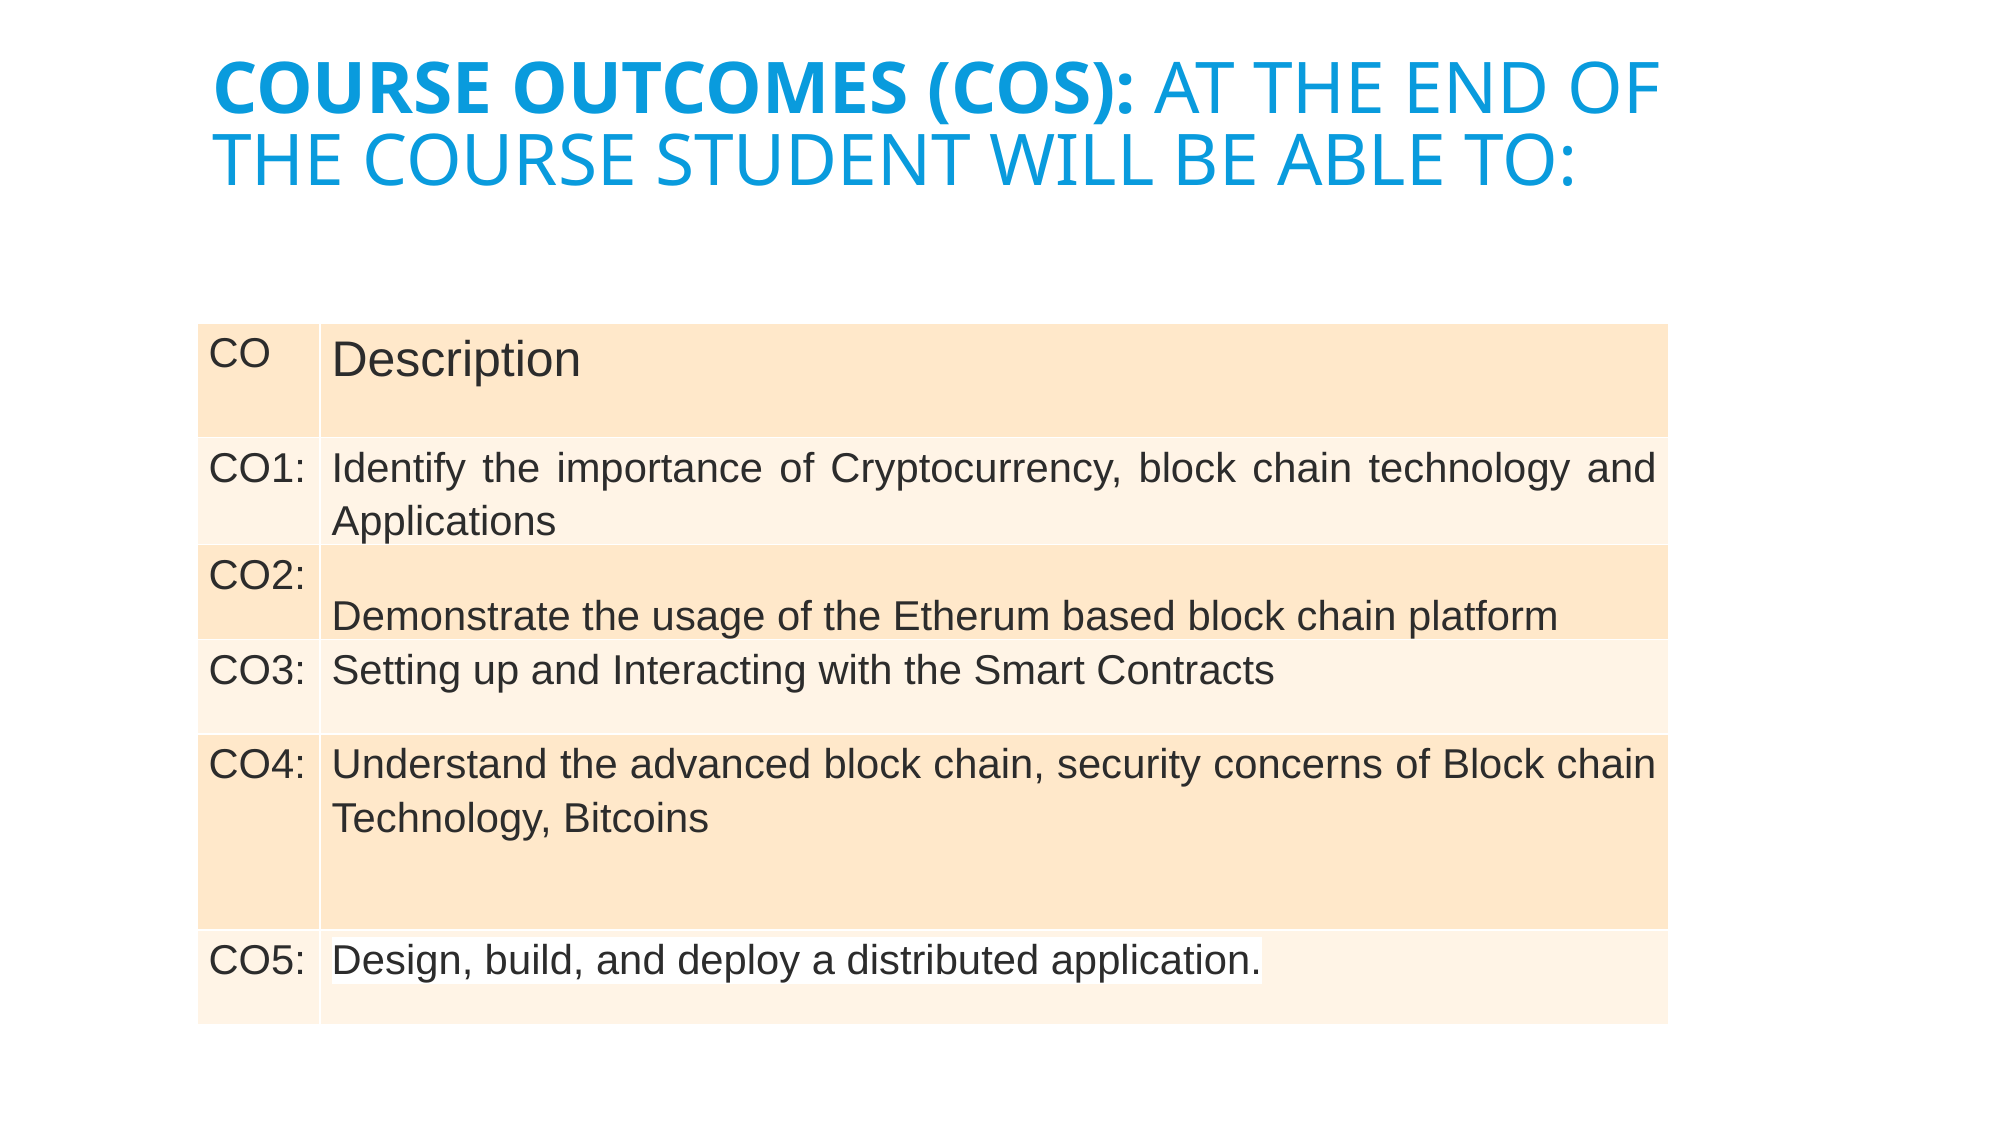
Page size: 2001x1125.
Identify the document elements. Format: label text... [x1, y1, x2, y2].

table_cell Identify the importance of Cryptocurrency, block chain technology and Applications [321, 438, 1668, 544]
table_cell Demonstrate the usage of the Etherum based block chain platform [321, 545, 1668, 639]
table_cell CO5: [198, 931, 319, 1024]
table_cell CO2: [198, 545, 319, 639]
table_header Description [321, 324, 1668, 437]
table_cell Design, build, and deploy a distributed application. [321, 931, 1668, 1024]
table_cell CO4: [198, 735, 319, 929]
table_header CO [198, 324, 319, 437]
table_cell Setting up and Interacting with the Smart Contracts [321, 640, 1668, 733]
table_cell Understand the advanced block chain, security concerns of Block chain Technology, Bitcoins [321, 735, 1668, 929]
title COURSE OUTCOMES (COS): AT THE END OF THE COURSE STUDENT WILL BE ABLE TO: [197, 46, 1803, 295]
table_cell CO3: [198, 640, 319, 733]
table_cell CO1: [198, 438, 319, 544]
